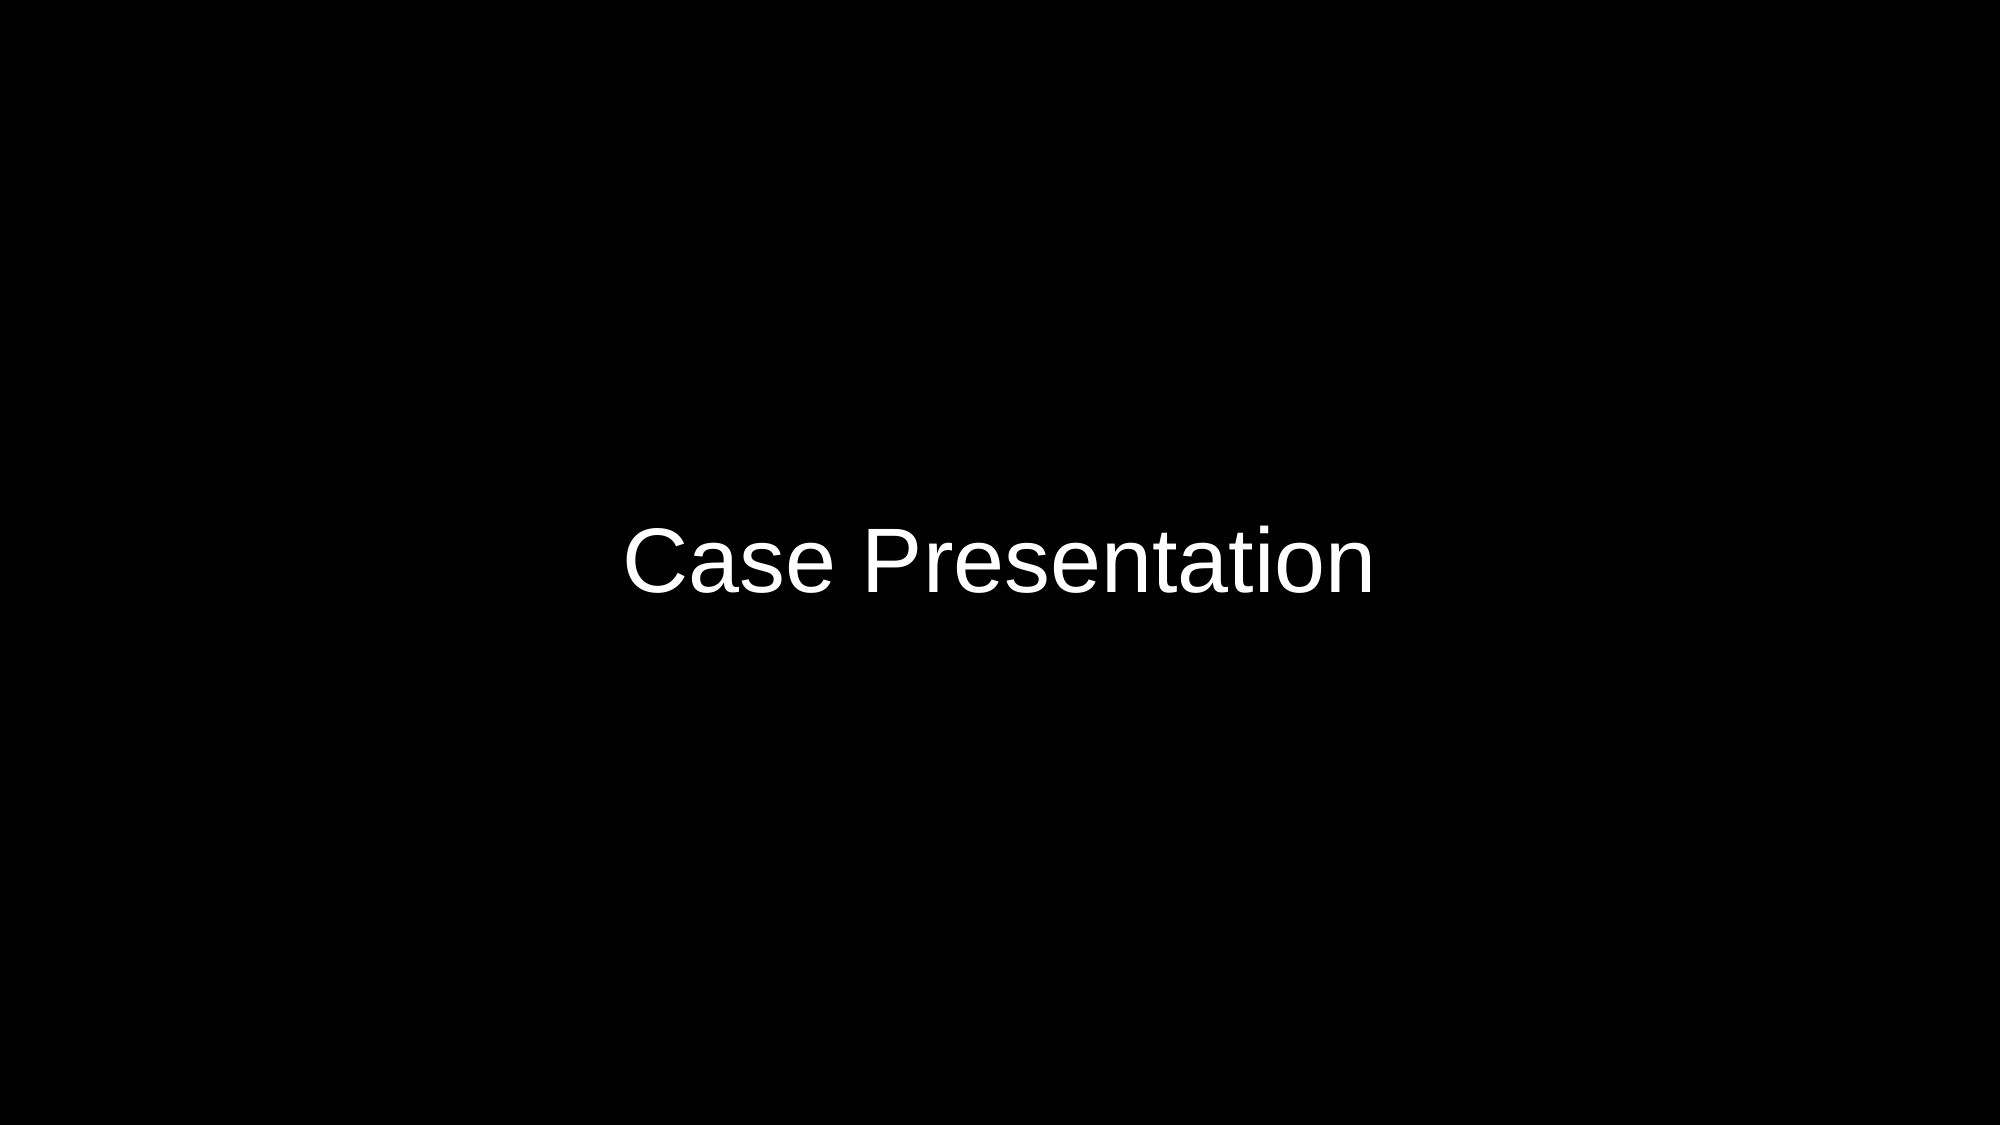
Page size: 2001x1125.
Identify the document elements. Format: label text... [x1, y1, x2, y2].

title Case Presentation [137, 453, 1863, 672]
